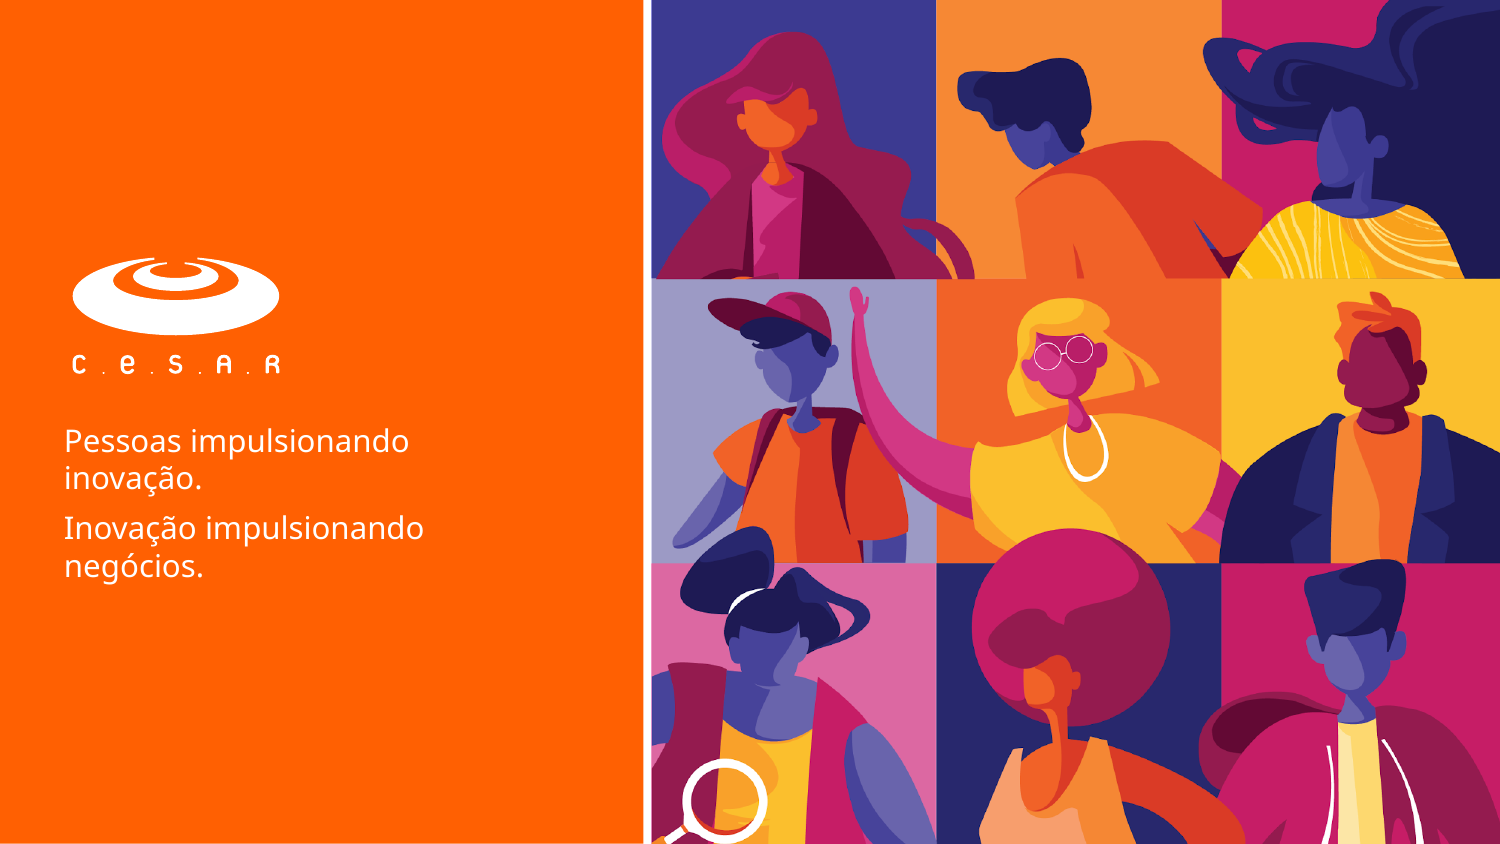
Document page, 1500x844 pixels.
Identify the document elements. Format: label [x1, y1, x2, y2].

text_box [72, 257, 280, 375]
picture [0, 0, 1500, 844]
